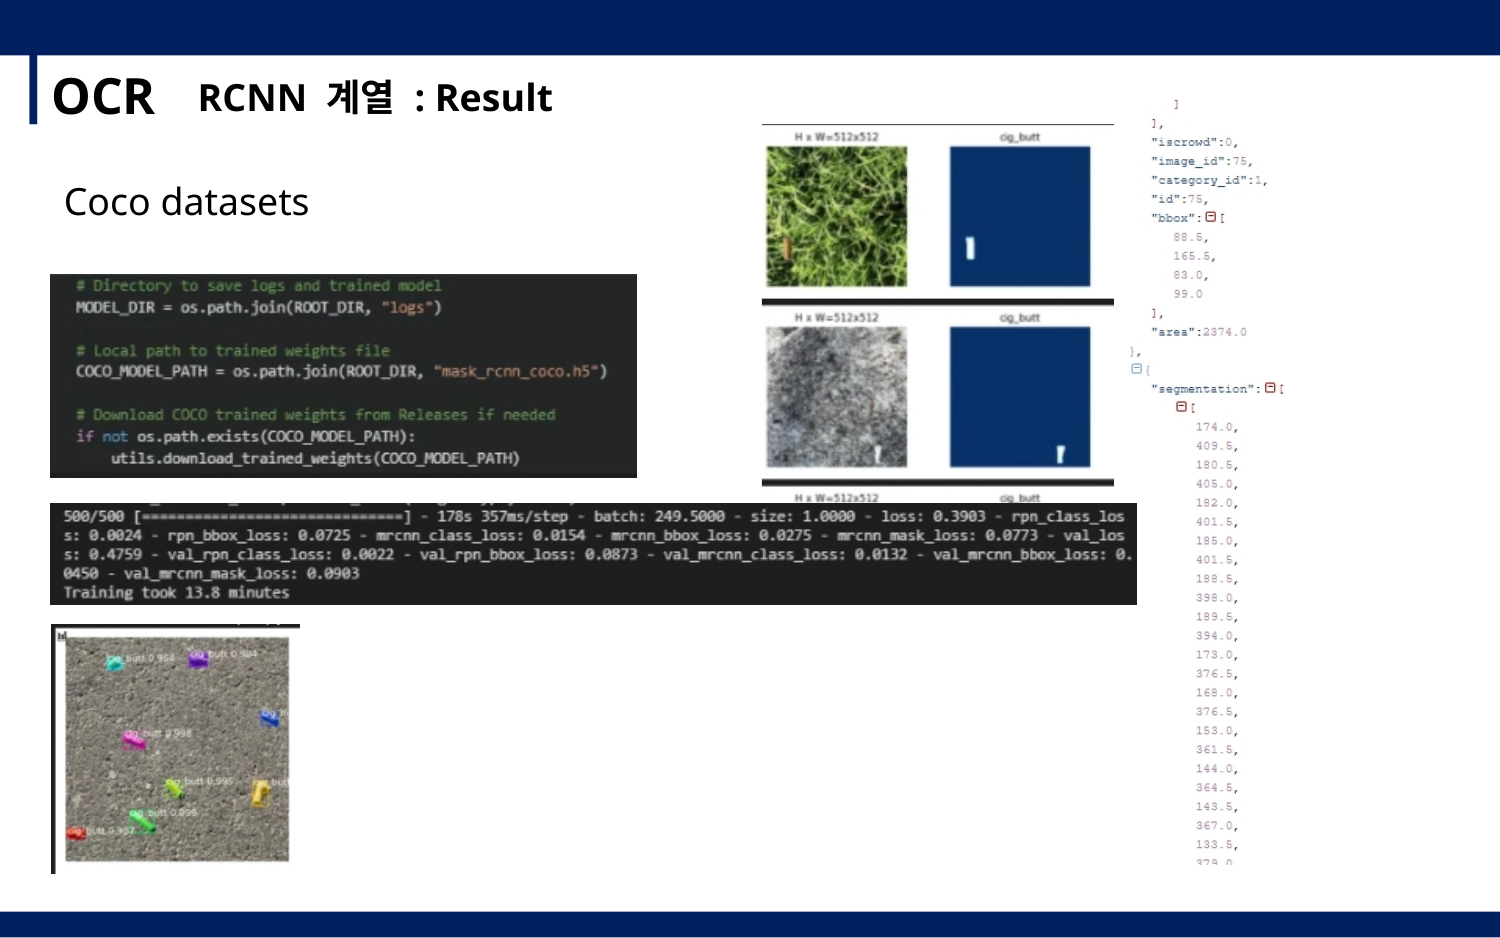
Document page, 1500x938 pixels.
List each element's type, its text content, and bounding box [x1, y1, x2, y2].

text_box Coco datasets [48, 170, 325, 230]
text_box RCNN 계열 : Result [182, 67, 1235, 127]
picture [50, 90, 1365, 865]
picture [51, 624, 300, 875]
picture [50, 274, 637, 478]
text_box [27, 43, 39, 126]
text_box OCR [36, 57, 171, 133]
